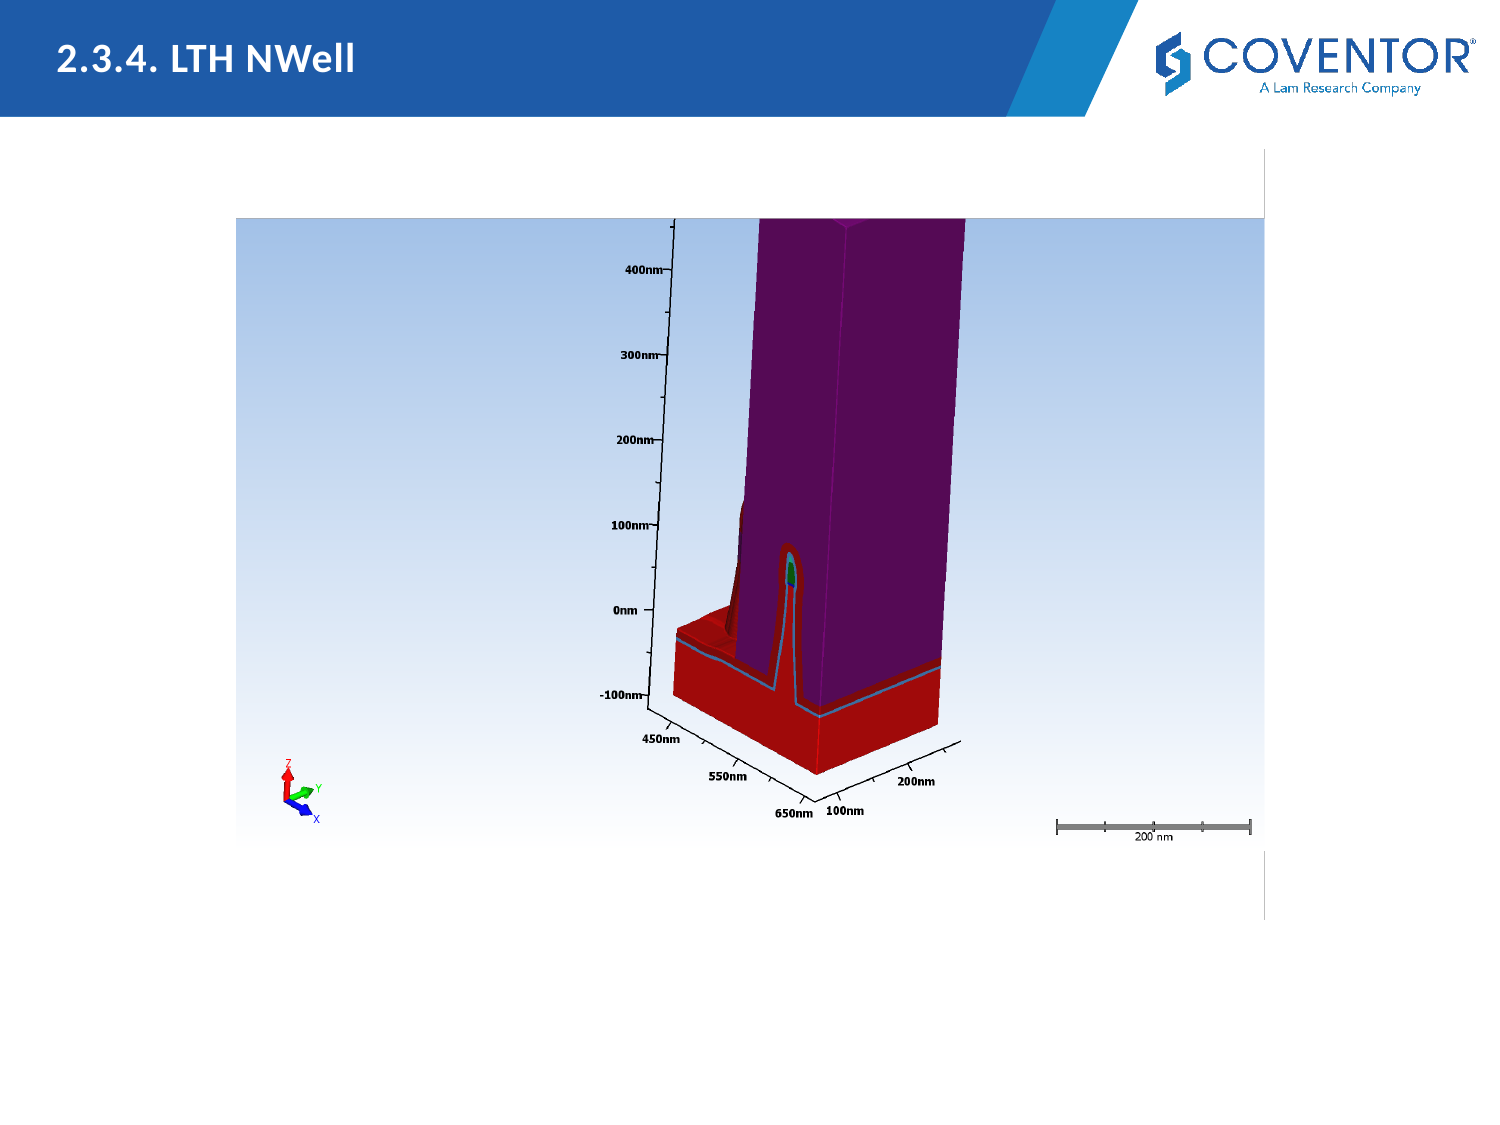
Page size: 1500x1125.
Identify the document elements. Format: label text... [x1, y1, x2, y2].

title 2.3.4. LTH NWell [41, 9, 951, 102]
picture [41, 148, 1459, 921]
picture [1144, 25, 1486, 103]
